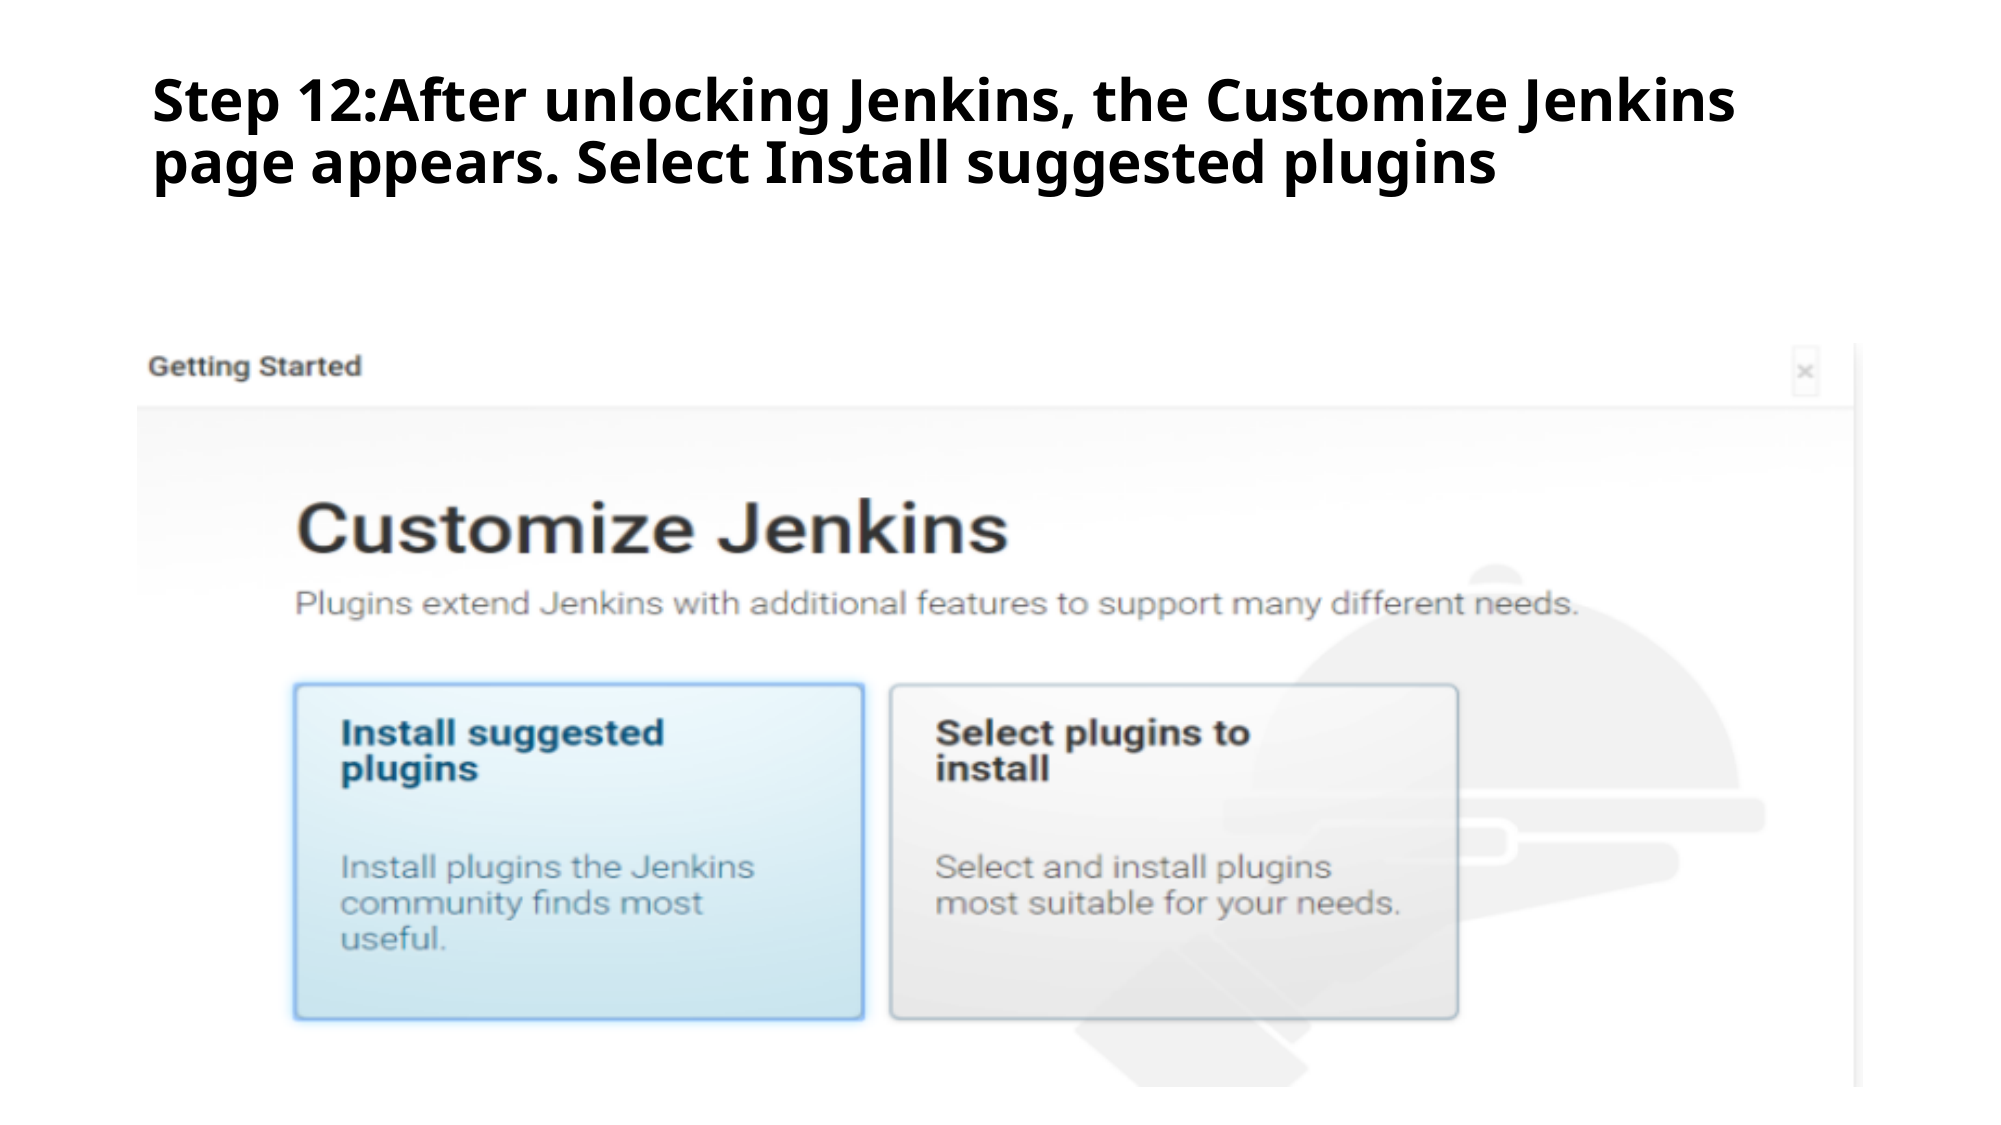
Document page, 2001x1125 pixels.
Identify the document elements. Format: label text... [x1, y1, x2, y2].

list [137, 343, 1863, 1087]
title Step 12:After unlocking Jenkins, the Customize Jenkins page appears. Select Install suggested plugins [137, 59, 1863, 278]
